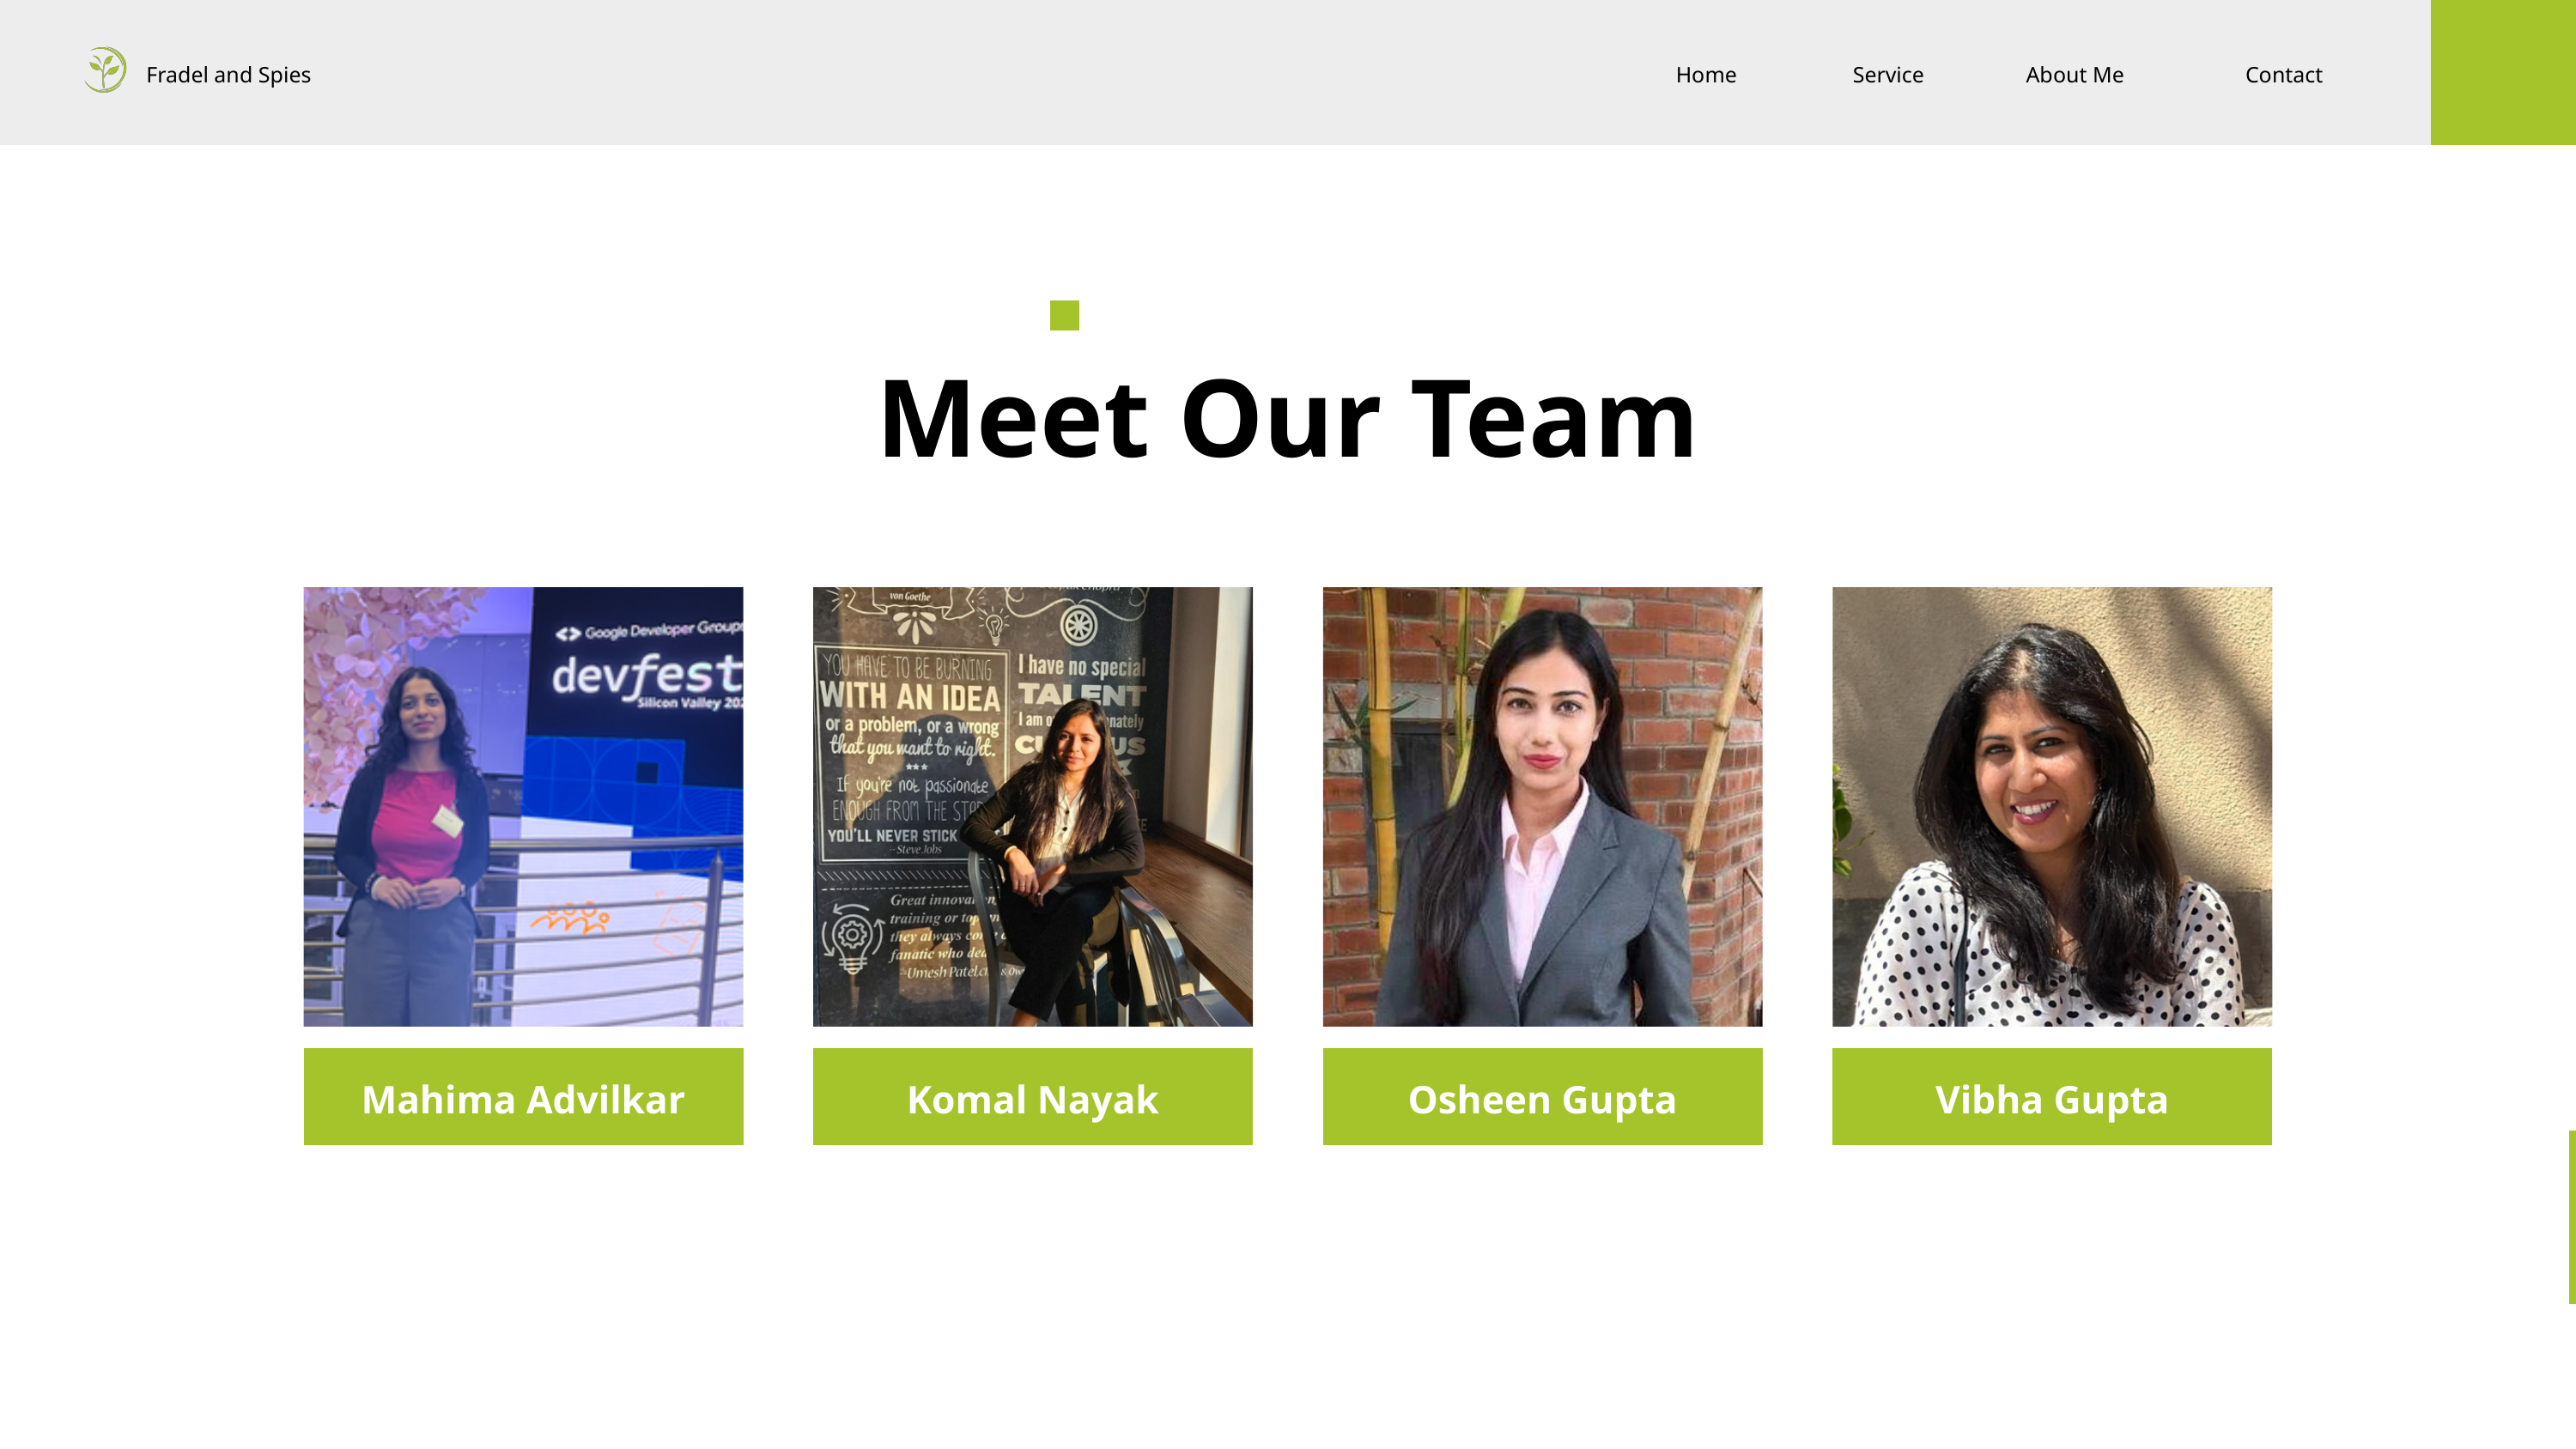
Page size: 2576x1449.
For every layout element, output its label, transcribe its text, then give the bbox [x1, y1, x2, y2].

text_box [303, 586, 744, 1028]
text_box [812, 1047, 1254, 1146]
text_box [303, 1047, 744, 1146]
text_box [1322, 586, 1763, 1028]
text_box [1322, 1047, 1763, 1146]
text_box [2568, 1130, 2576, 1304]
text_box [1049, 300, 1080, 330]
text_box Meet Our Team [665, 351, 1911, 479]
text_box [2430, 0, 2576, 145]
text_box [1832, 1047, 2273, 1146]
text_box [0, 0, 2428, 145]
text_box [812, 586, 1254, 1028]
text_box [1832, 586, 2273, 1028]
